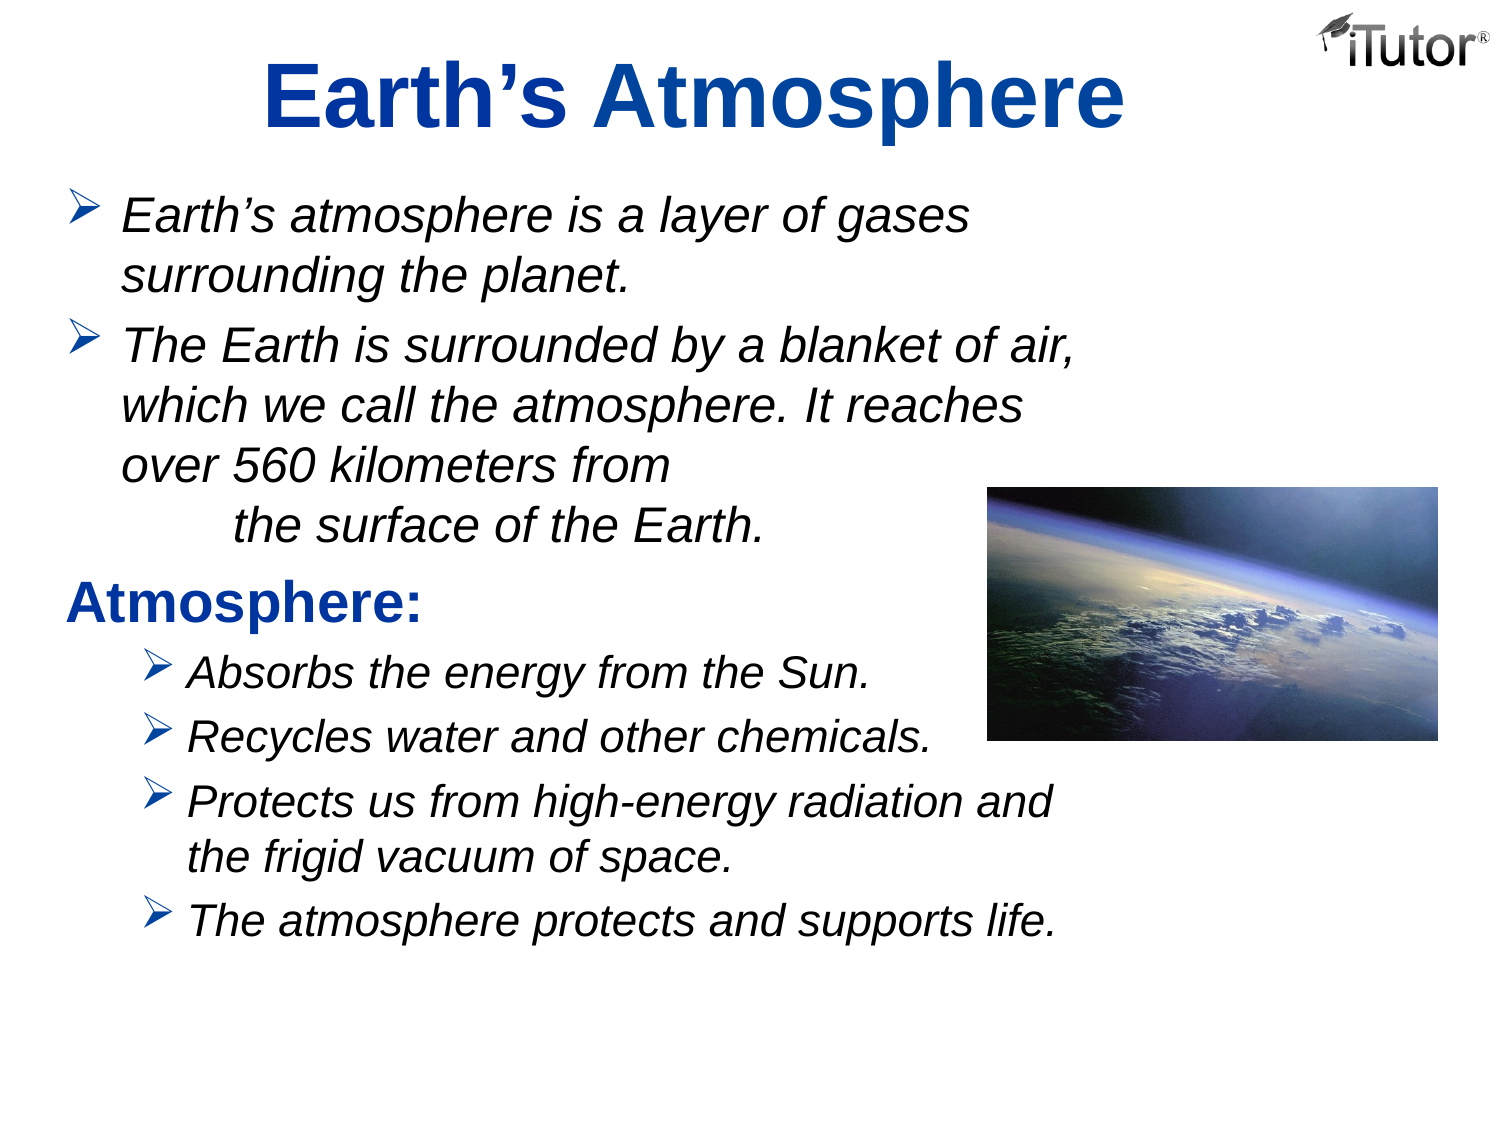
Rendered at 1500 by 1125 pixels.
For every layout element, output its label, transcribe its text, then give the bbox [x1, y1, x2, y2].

title Earth’s Atmosphereere [88, 0, 1439, 185]
picture [987, 487, 1438, 741]
picture [1312, 0, 1500, 89]
list Earth’s atmosphere is a layer of gases surrounding the planet. The Earth is surrounded by a blanket of air, which we call the atmosphere. It reaches over 560 kilometers from the surface of the Earth. Atmosphere: Absorbs the energy from the Sun. Recycles water and other chemicals. Protects us from high-energy radiation and the frigid vacuum of space. The atmosphere protects and supports life. [50, 174, 1100, 1050]
